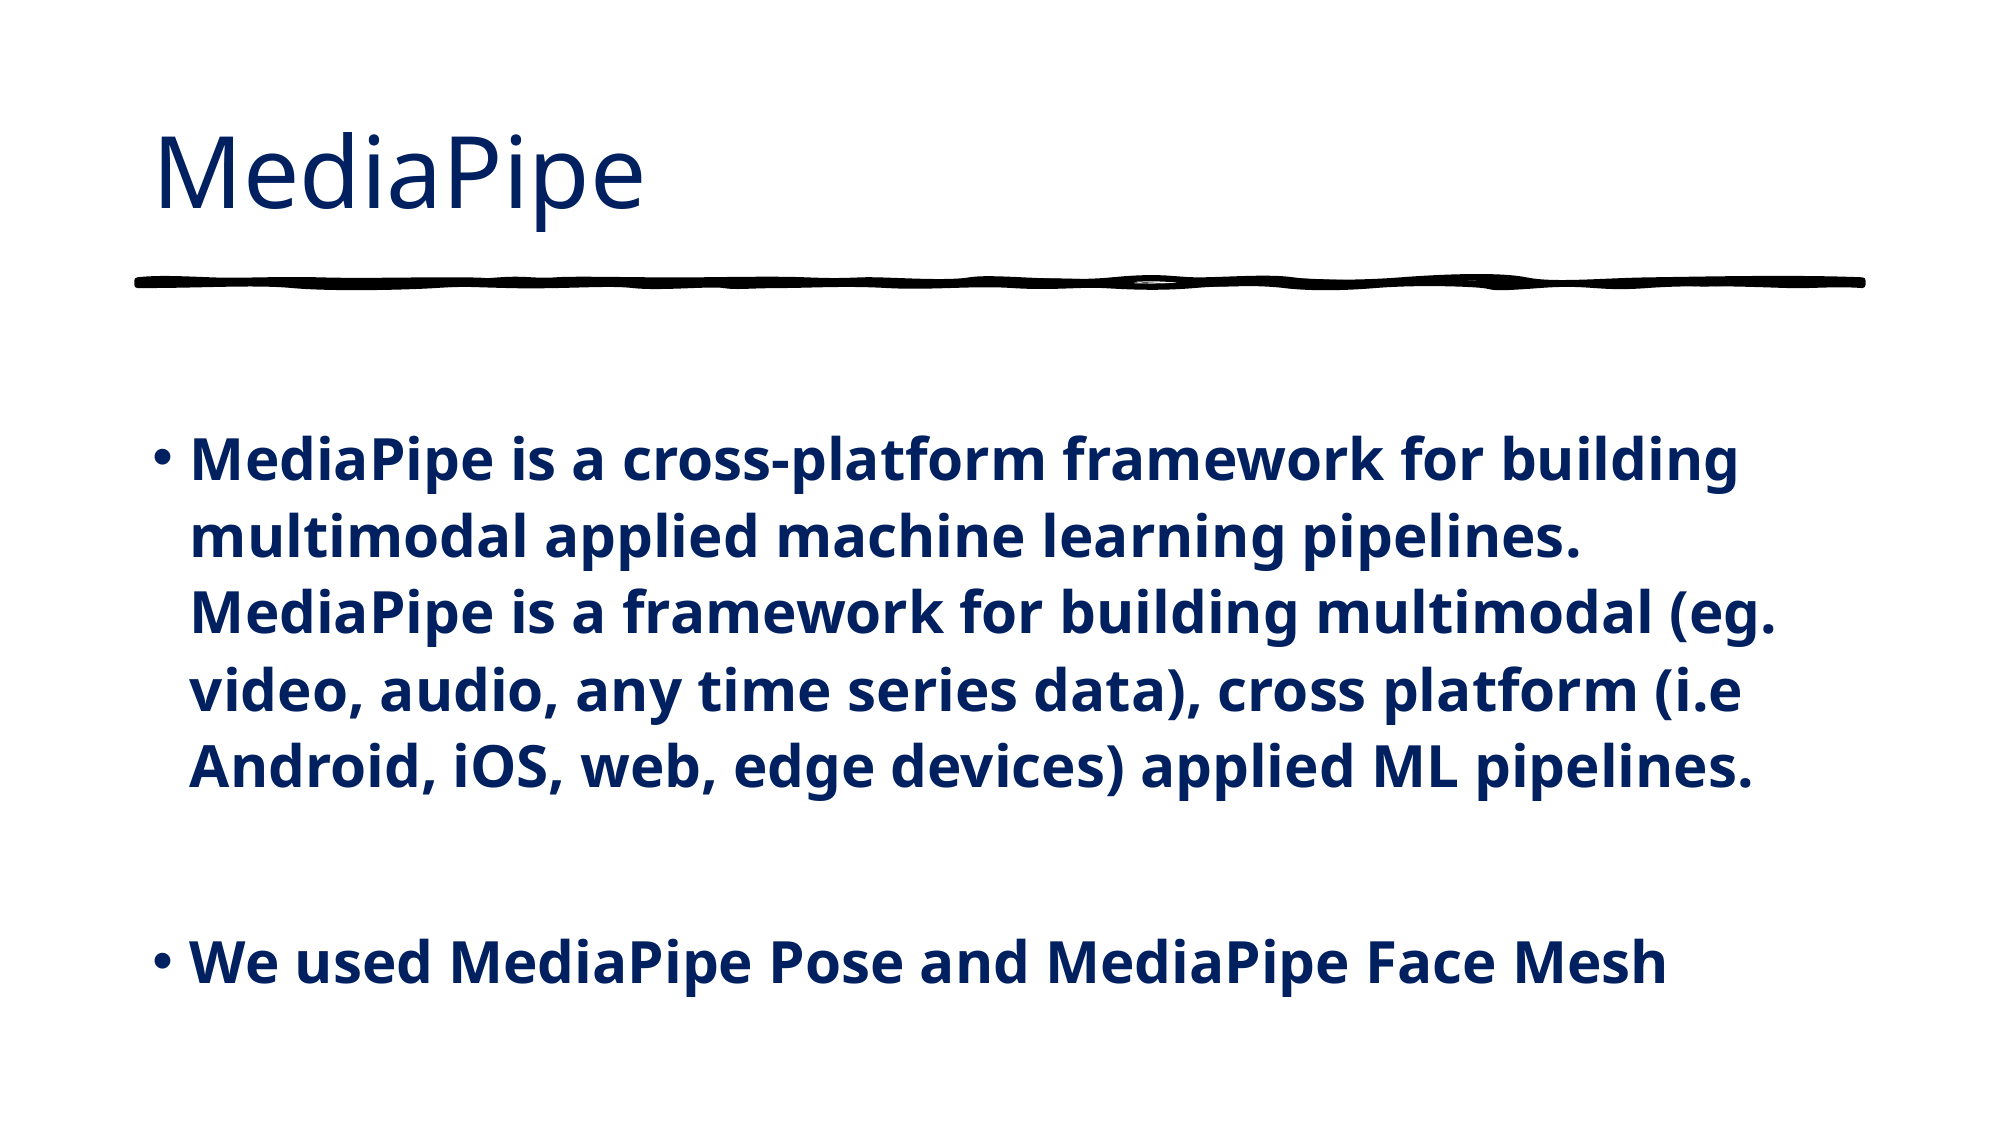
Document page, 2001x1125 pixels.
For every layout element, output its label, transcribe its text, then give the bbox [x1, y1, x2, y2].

list MediaPipe is a cross-platform framework for building multimodal applied machine learning pipelines. MediaPipe is a framework for building multimodal (eg. video, audio, any time series data), cross platform (i.e Android, iOS, web, edge devices) applied ML pipelines. We used MediaPipe Pose and MediaPipe Face Mesh [137, 316, 1863, 1107]
title MediaPipe [137, 59, 1863, 278]
